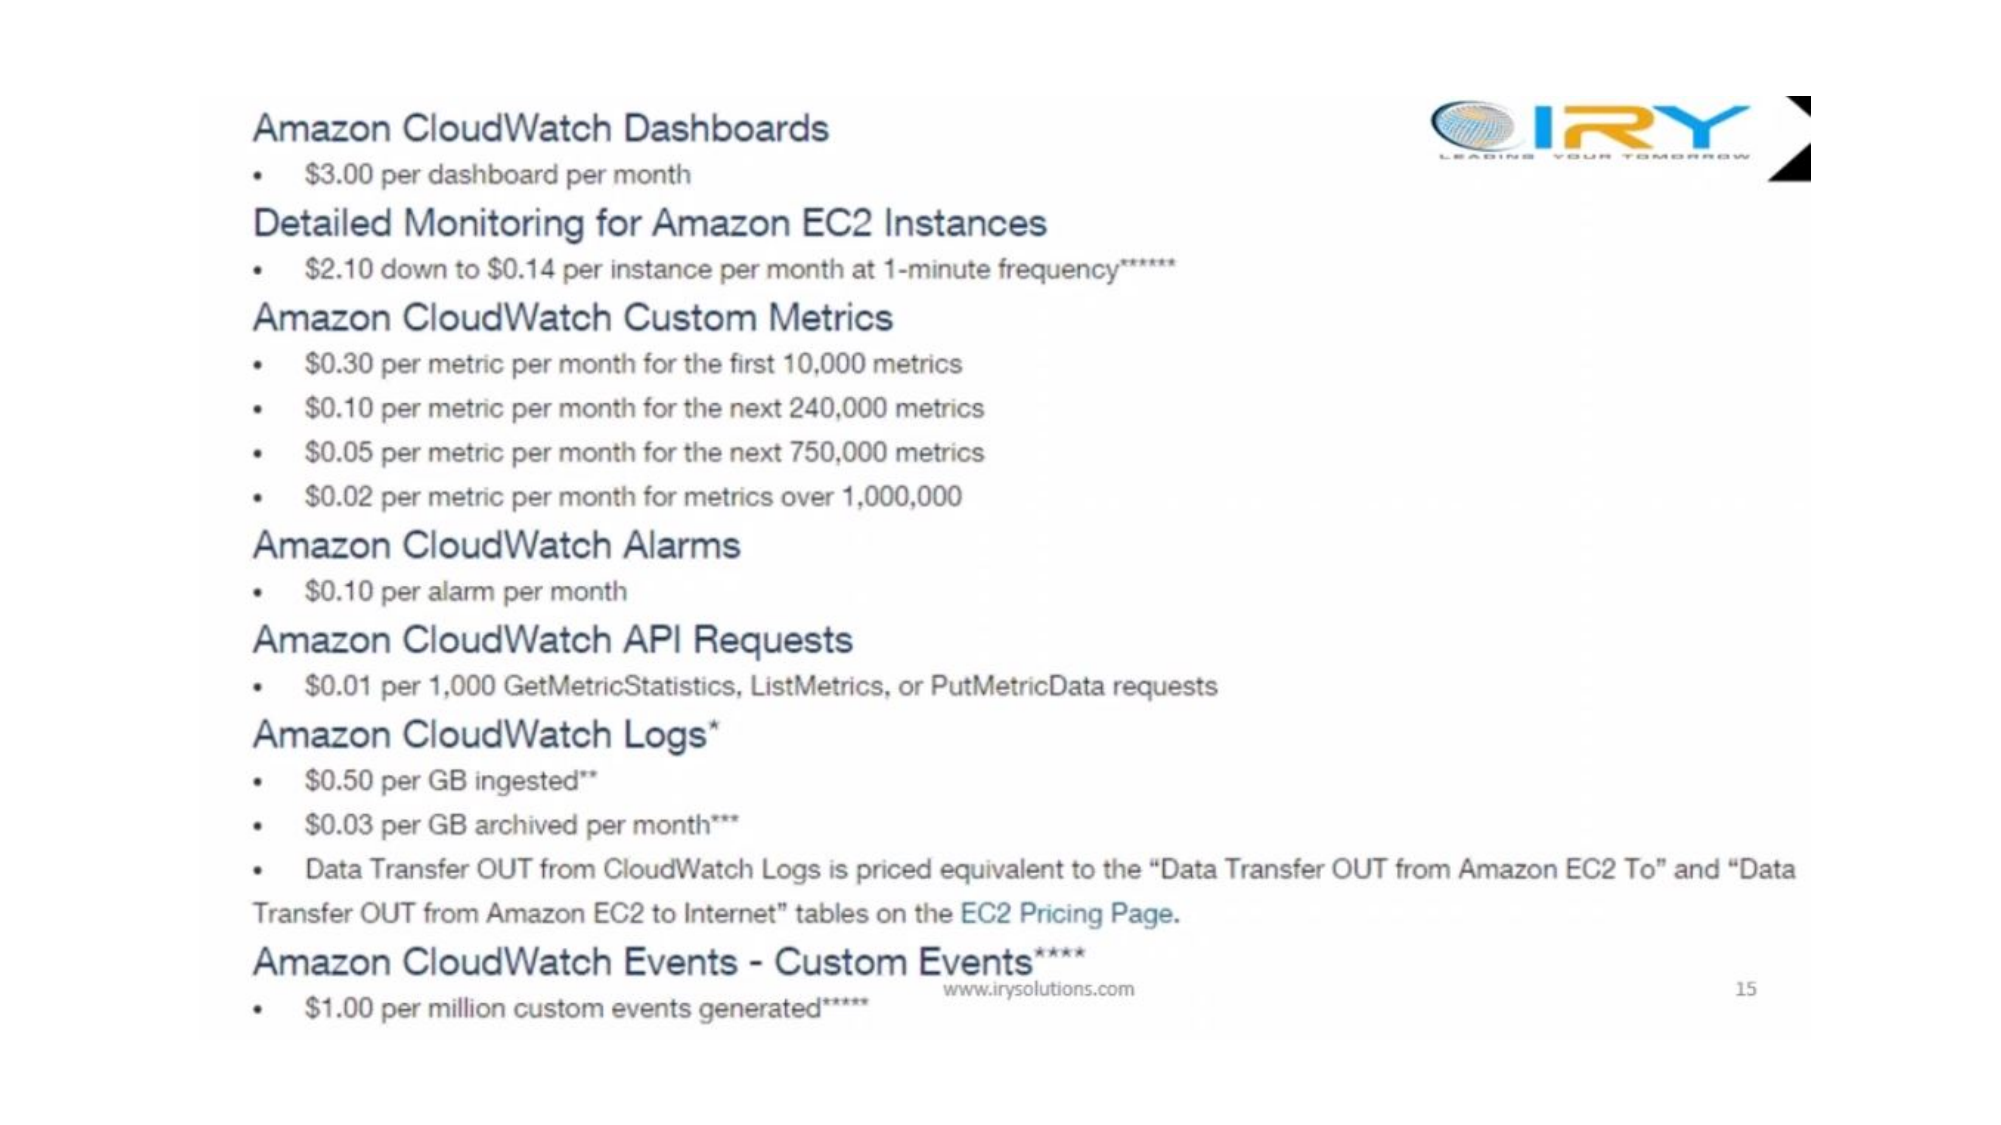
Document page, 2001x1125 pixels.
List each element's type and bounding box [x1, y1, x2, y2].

list [199, 96, 1811, 1040]
